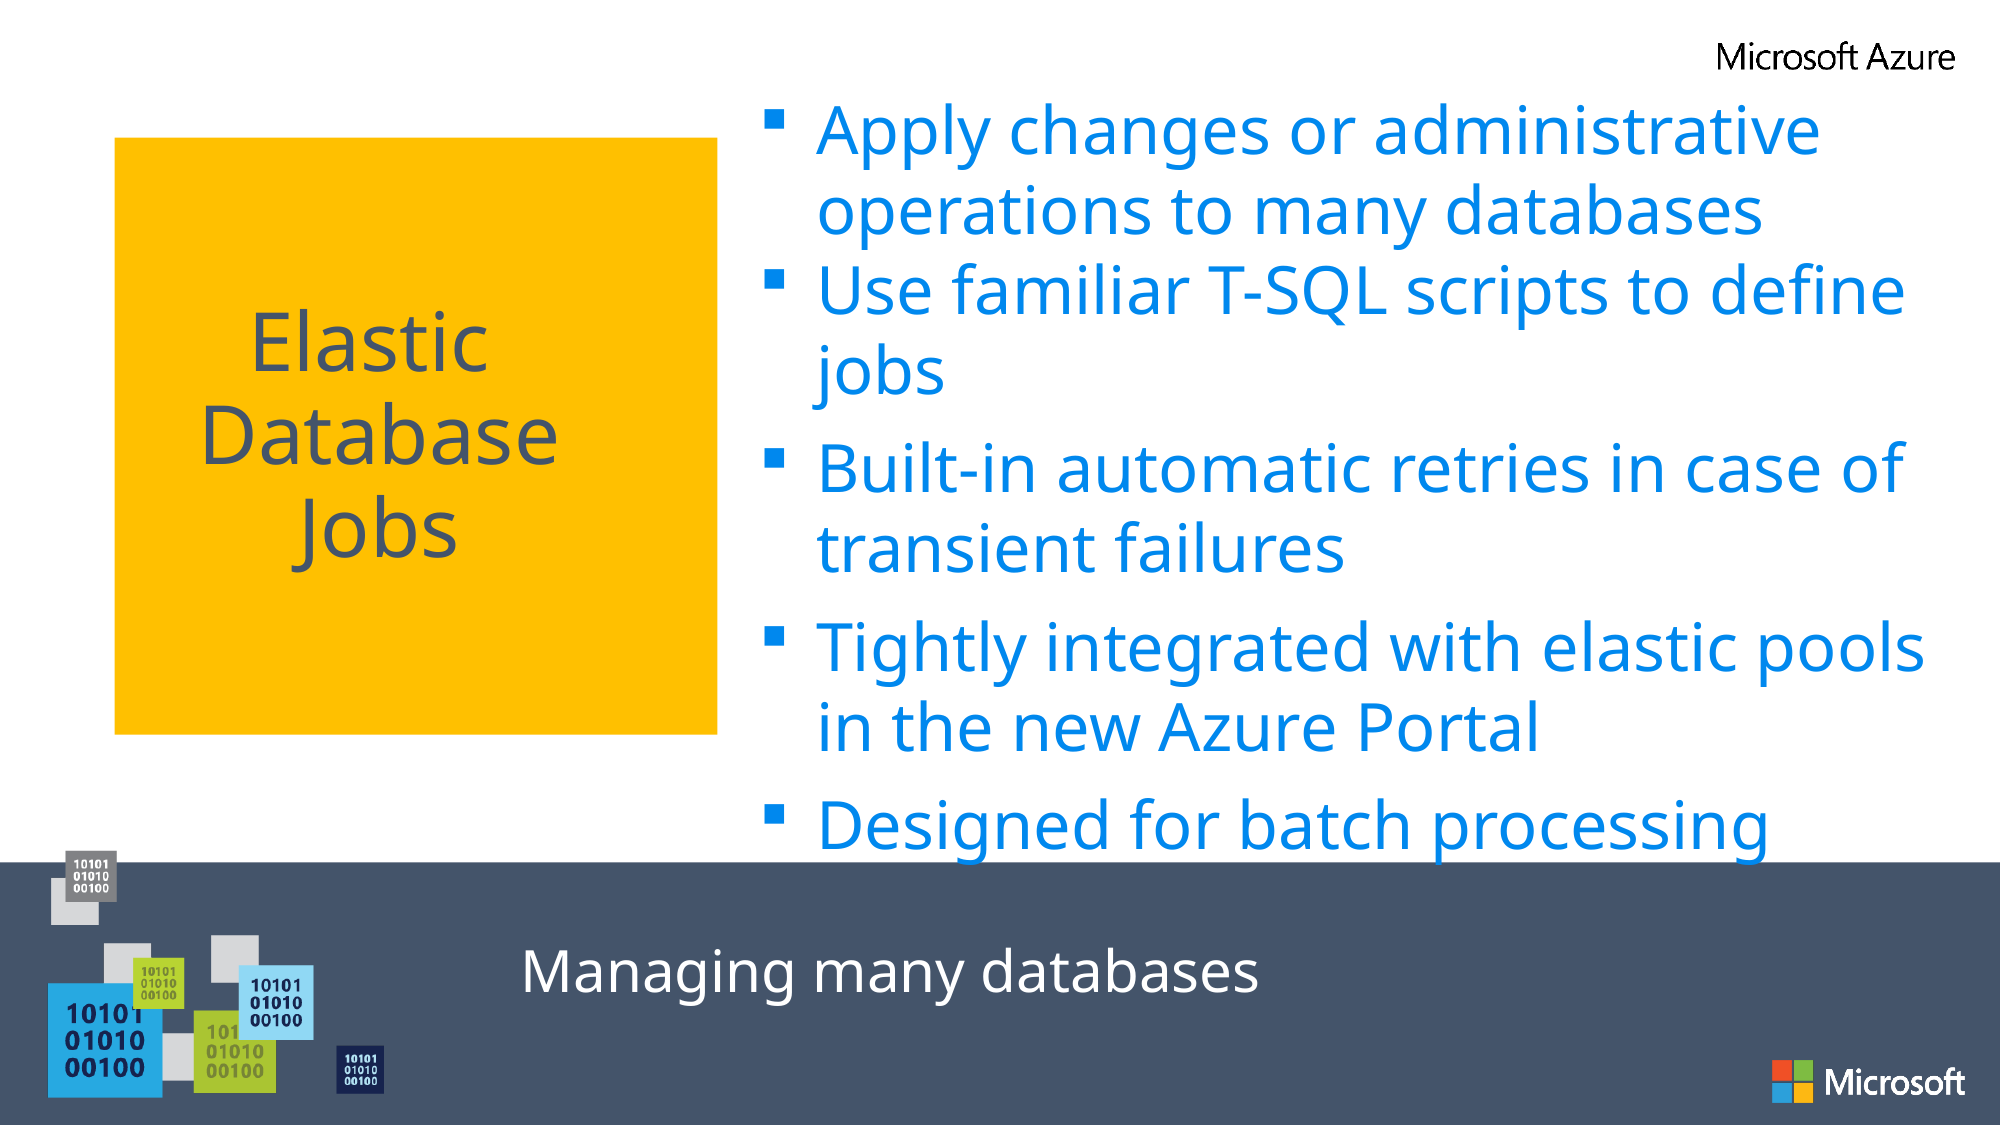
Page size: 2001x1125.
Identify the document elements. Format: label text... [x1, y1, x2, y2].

title Managing many databases [464, 898, 1788, 1050]
text_box Apply changes or administrative operations to many databases Use familiar T-SQL scripts to define jobs Built-in automatic retries in case of transient failures Tightly integrated with elastic pools in the new Azure Portal Designed for batch processing [744, 80, 1966, 870]
text_box Elastic Database Jobs [114, 137, 718, 735]
picture [1699, 24, 1973, 88]
picture [17, 808, 463, 1125]
picture [1772, 1060, 1965, 1103]
